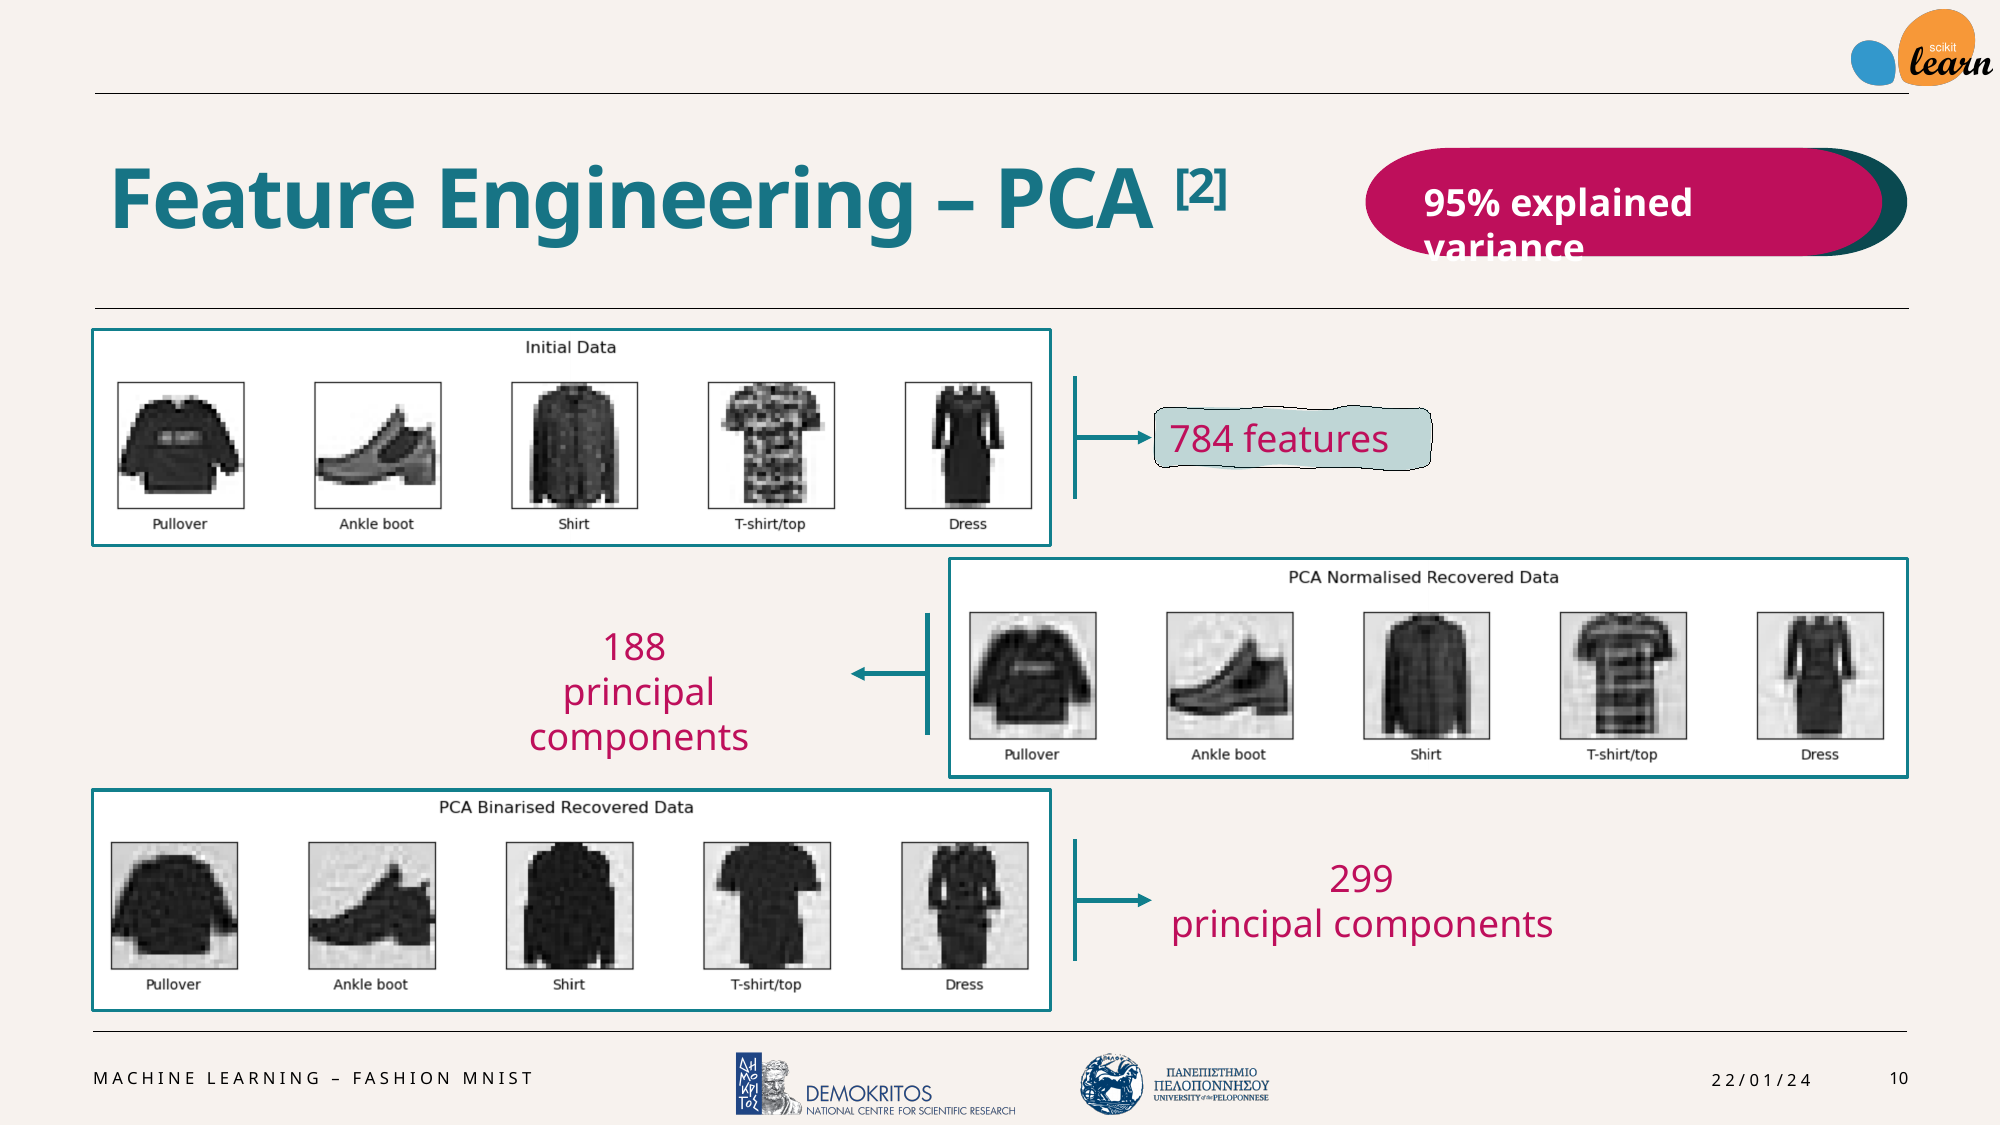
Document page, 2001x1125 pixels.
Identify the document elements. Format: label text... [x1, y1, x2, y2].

picture [729, 1049, 1031, 1118]
picture [1077, 1049, 1271, 1118]
slide_number 10 [1825, 1049, 1924, 1110]
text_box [1074, 839, 1152, 962]
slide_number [1618, 1049, 1825, 1110]
footer Machine learning – fashion mnist [78, 1049, 562, 1110]
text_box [1074, 376, 1152, 499]
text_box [1366, 148, 1907, 256]
picture [1851, 9, 1993, 86]
title Feature Engineering – PCA [2] [93, 113, 1907, 291]
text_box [93, 331, 1907, 1009]
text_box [850, 612, 928, 735]
